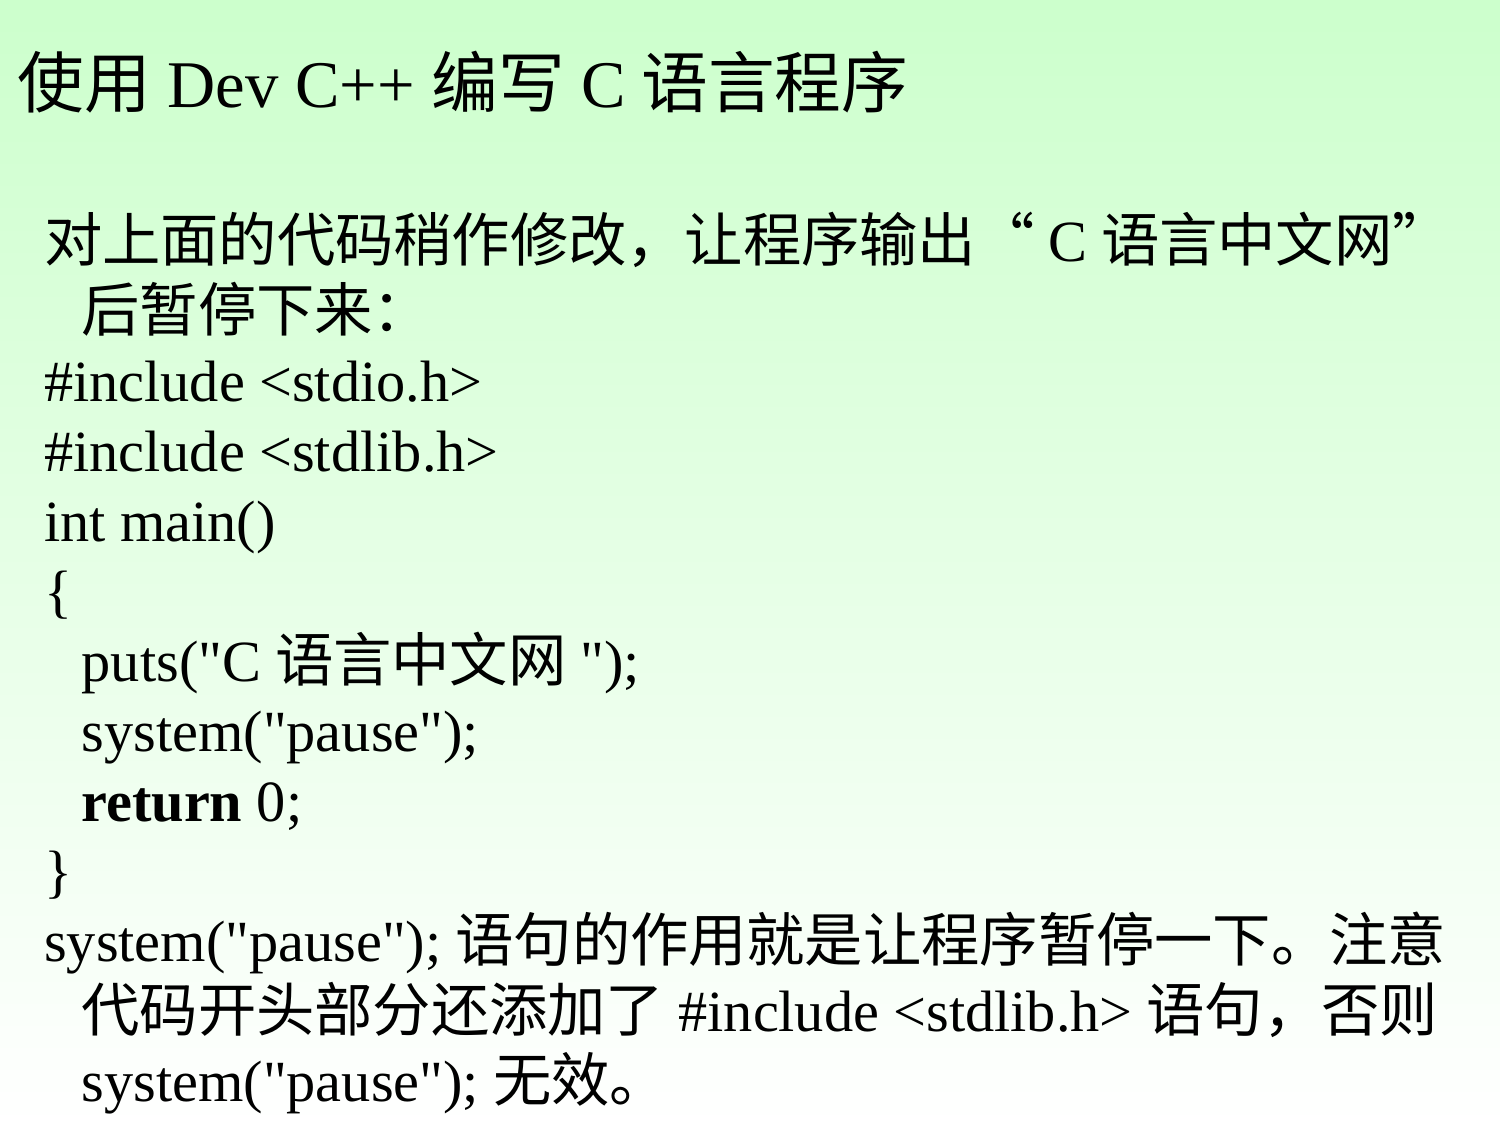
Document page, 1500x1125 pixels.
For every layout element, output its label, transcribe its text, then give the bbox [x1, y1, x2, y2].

text_box 对上面的代码稍作修改，让程序输出“C语言中文网”后暂停下来： #include <stdio.h> #include <stdlib.h> int main() { puts("C语言中文网"); system("pause"); return 0; } system("pause");语句的作用就是让程序暂停一下。注意代码开头部分还添加了#include <stdlib.h>语句，否则system("pause");无效。 [29, 196, 1471, 1094]
text_box 使用Dev C++编写C语言程序 [3, 33, 1386, 115]
